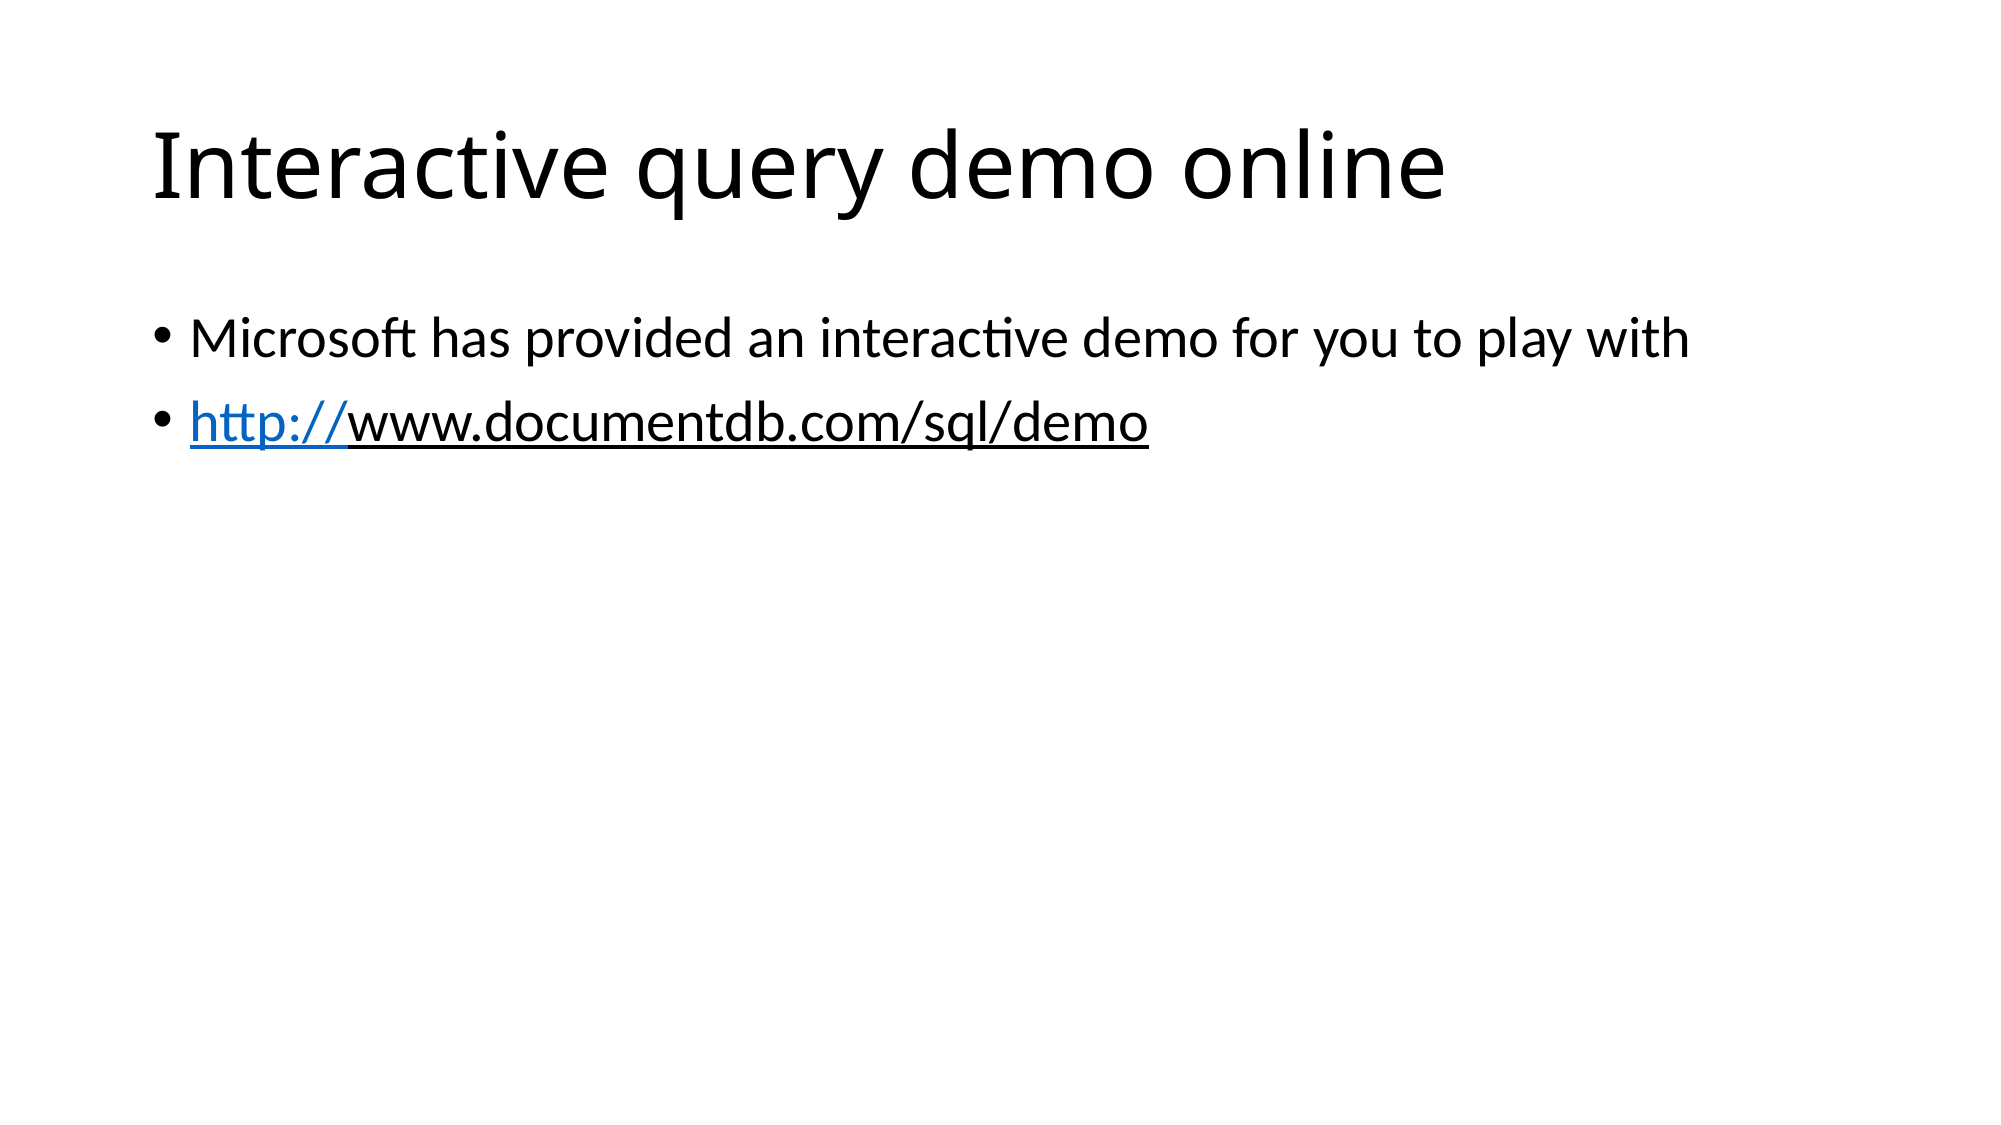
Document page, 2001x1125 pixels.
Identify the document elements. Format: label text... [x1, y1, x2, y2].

title Interactive query demo online [137, 59, 1863, 278]
list Microsoft has provided an interactive demo for you to play with http://www.documentdb.com/sql/demo [137, 299, 1863, 1014]
